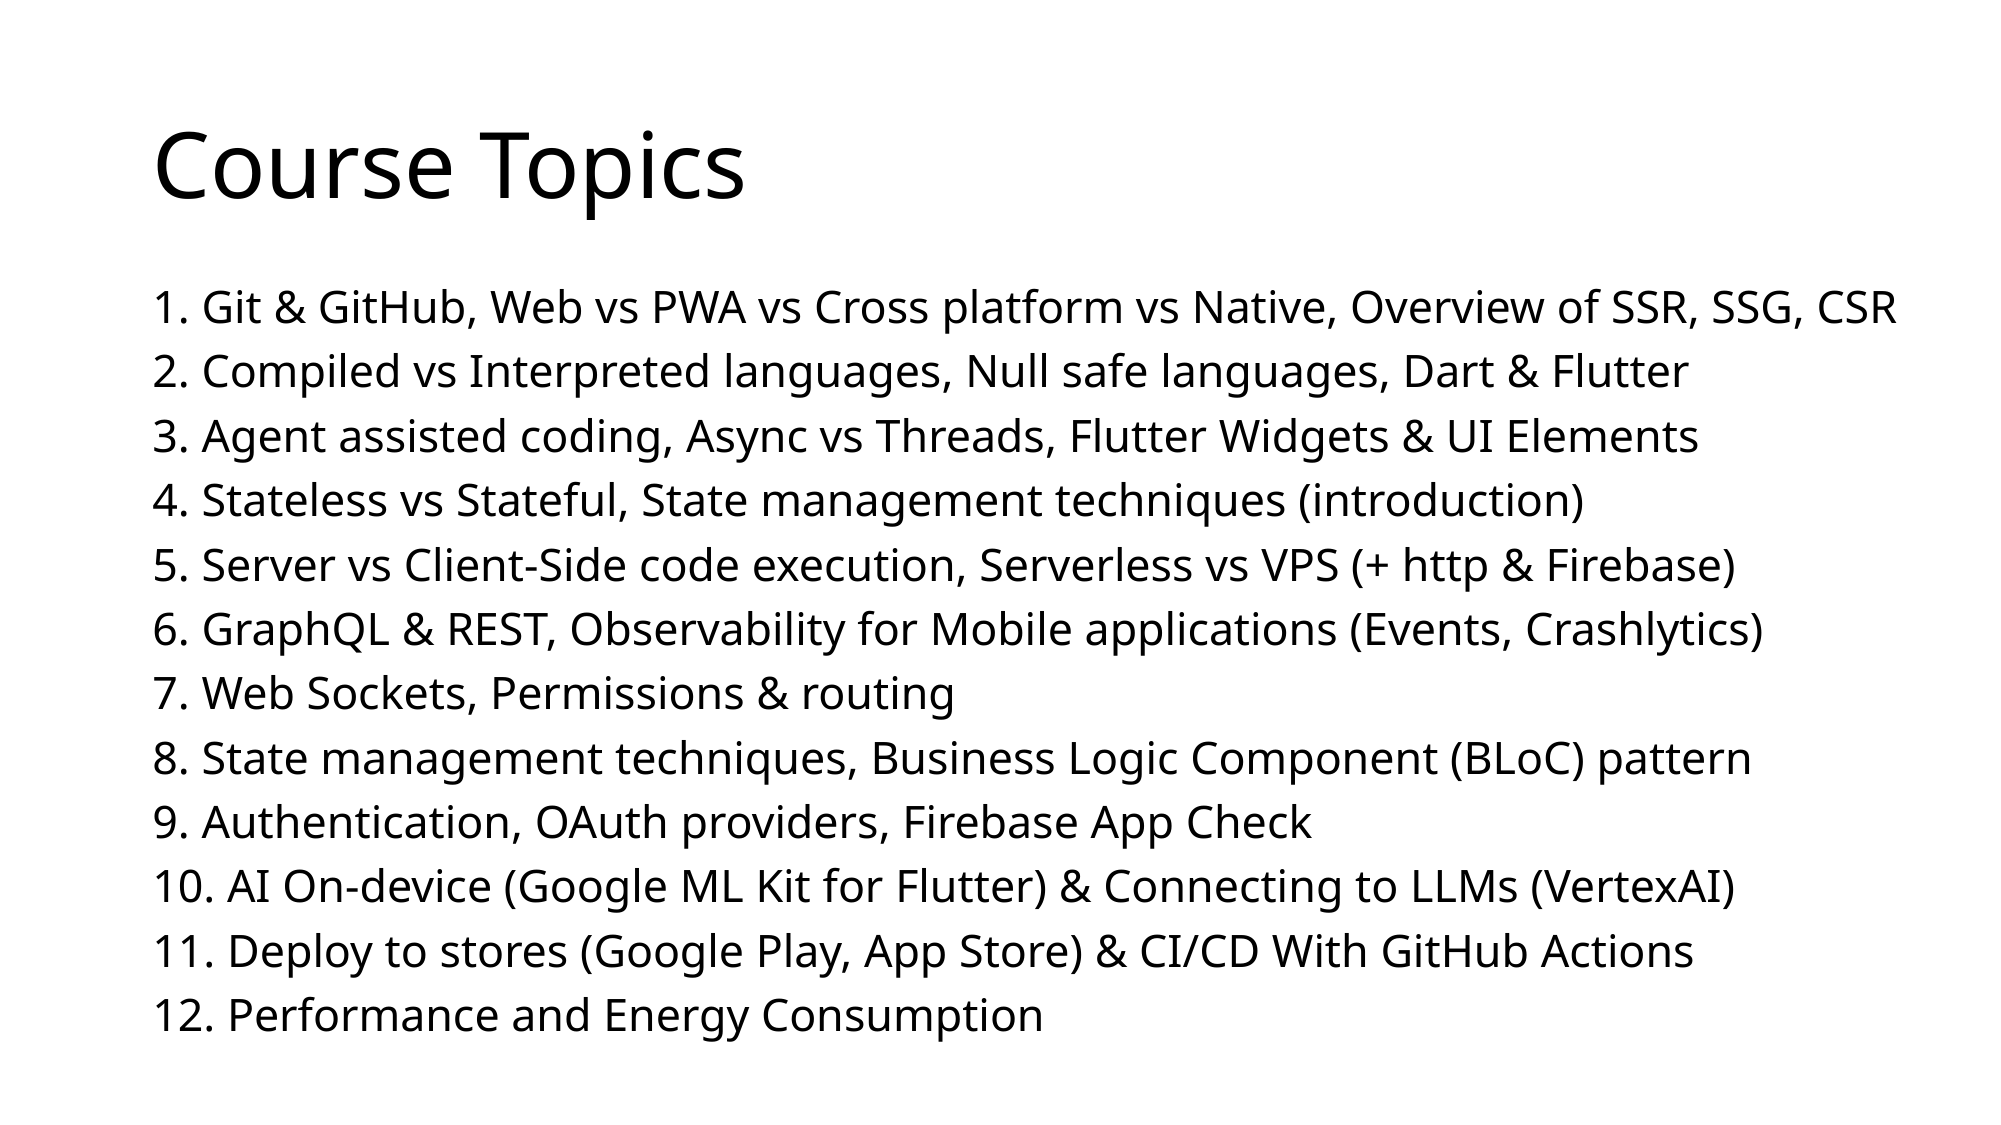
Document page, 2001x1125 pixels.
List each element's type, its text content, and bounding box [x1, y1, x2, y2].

list 1. Git & GitHub, Web vs PWA vs Cross platform vs Native, Overview of SSR, SSG, CSR 2. Compiled vs Interpreted languages, Null safe languages, Dart & Flutter 3. Agent assisted coding, Async vs Threads, Flutter Widgets & UI Elements 4. Stateless vs Stateful, State management techniques (introduction) 5. Server vs Client-Side code execution, Serverless vs VPS (+ http & Firebase) 6. GraphQL & REST, Observability for Mobile applications (Events, Crashlytics) 7. Web Sockets, Permissions & routing 8. State management techniques, Business Logic Component (BLoC) pattern 9. Authentication, OAuth providers, Firebase App Check 10. AI On-device (Google ML Kit for Flutter) & Connecting to LLMs (VertexAI) 11. Deploy to stores (Google Play, App Store) & CI/CD With GitHub Actions 12. Performance and Energy Consumption [137, 277, 2000, 1066]
title Course Topics [137, 59, 1863, 277]
